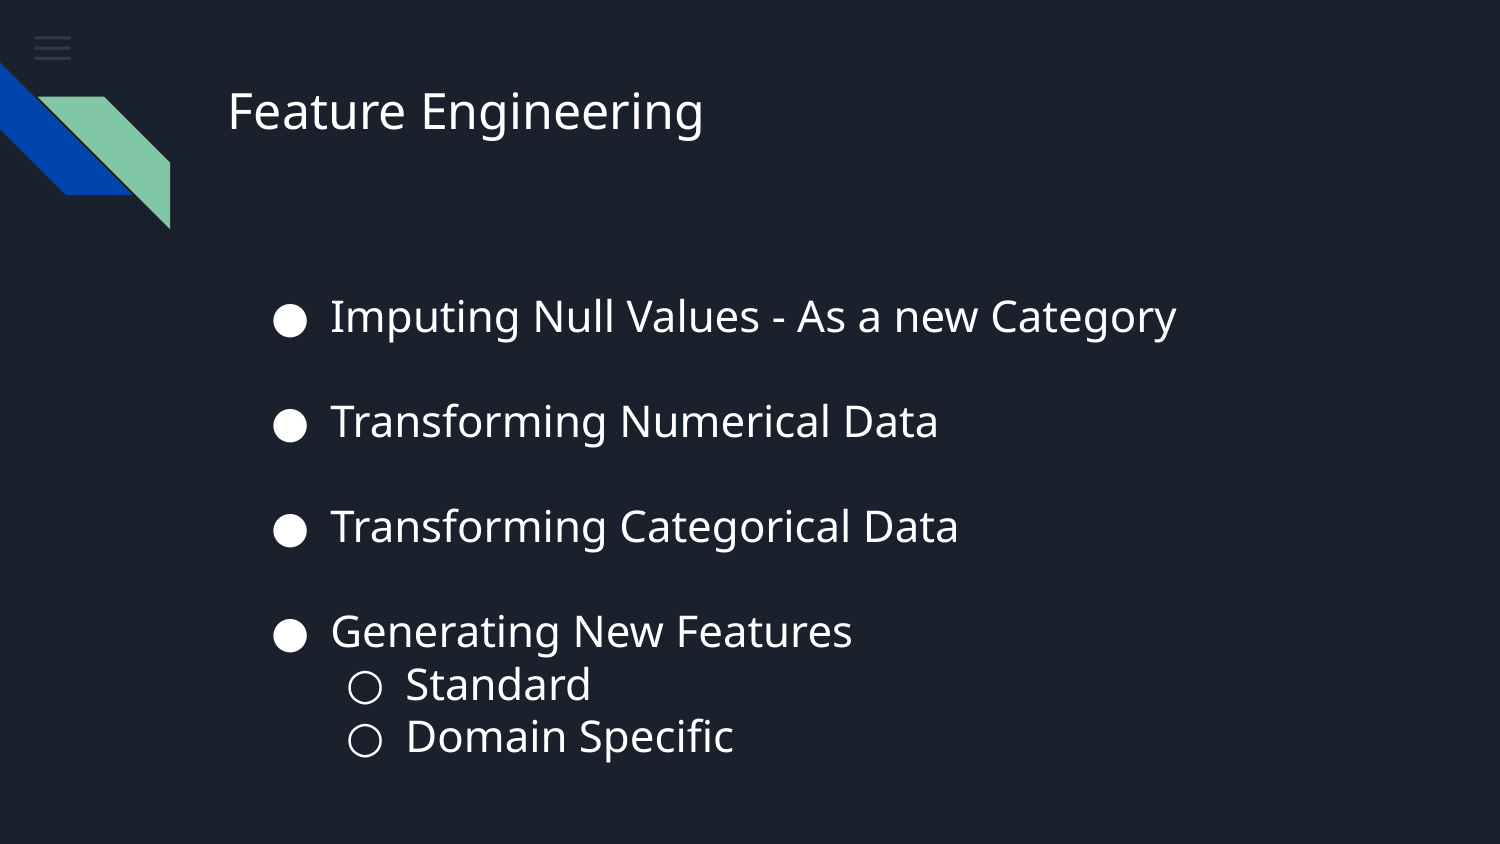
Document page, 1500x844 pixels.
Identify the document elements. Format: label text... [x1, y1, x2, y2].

title Feature Engineering [212, 64, 1368, 215]
text_box Imputing Null Values - As a new Category Transforming Numerical Data Transforming Categorical Data Generating New Features Standard Domain Specific [240, 274, 1340, 777]
